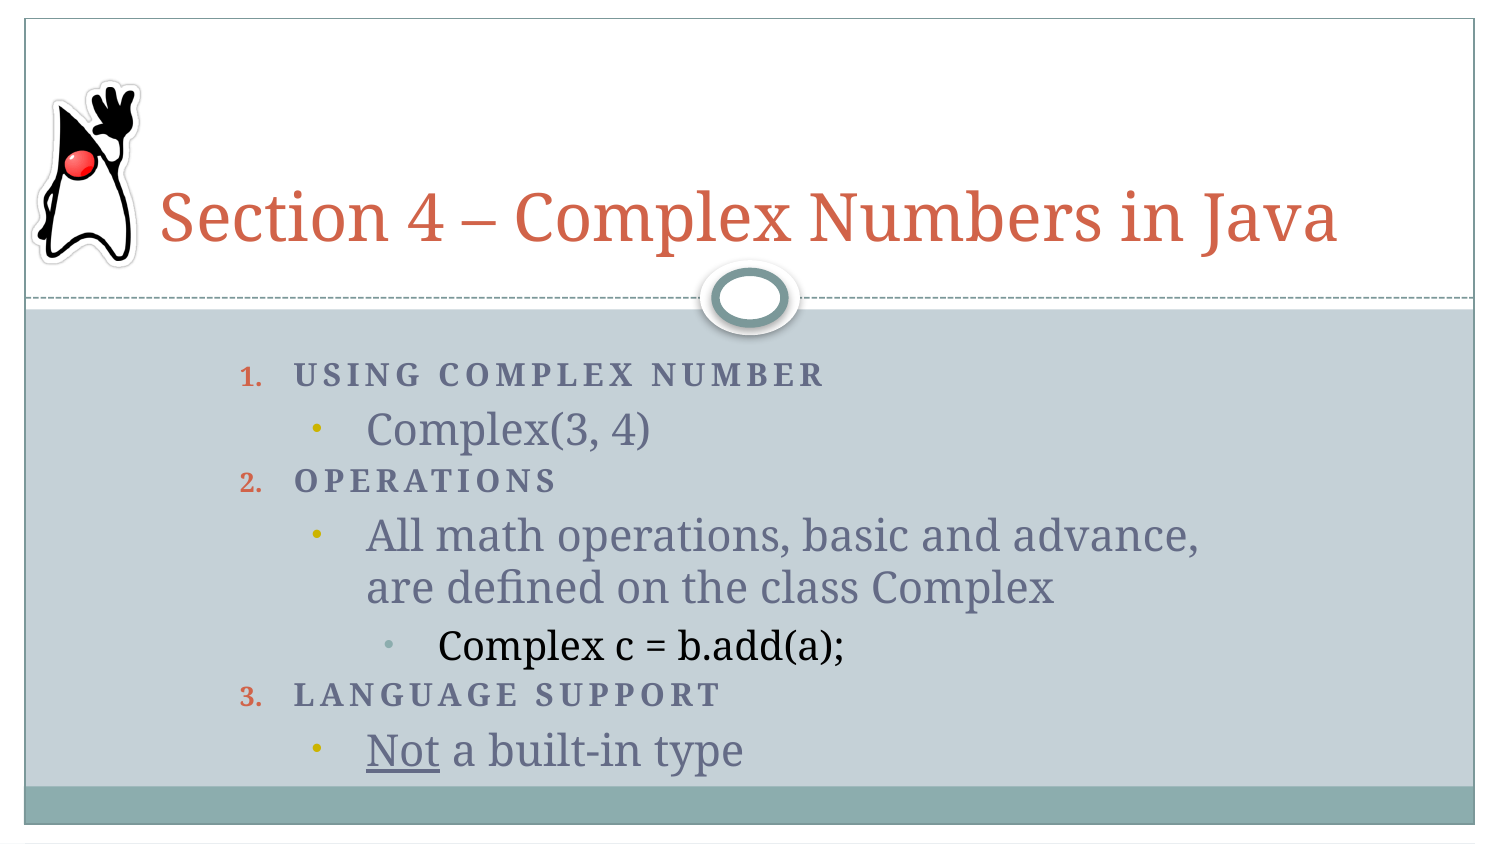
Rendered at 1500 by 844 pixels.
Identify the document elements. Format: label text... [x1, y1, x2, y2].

title Section 4 – Complex Numbers in Java [112, 46, 1388, 263]
subtitle Using Complex Number Complex(3, 4) Operations All math operations, basic and advance, are defined on the class Complex Complex c = b.add(a); Language support Not a built-in type [225, 346, 1275, 785]
picture [0, 73, 188, 276]
